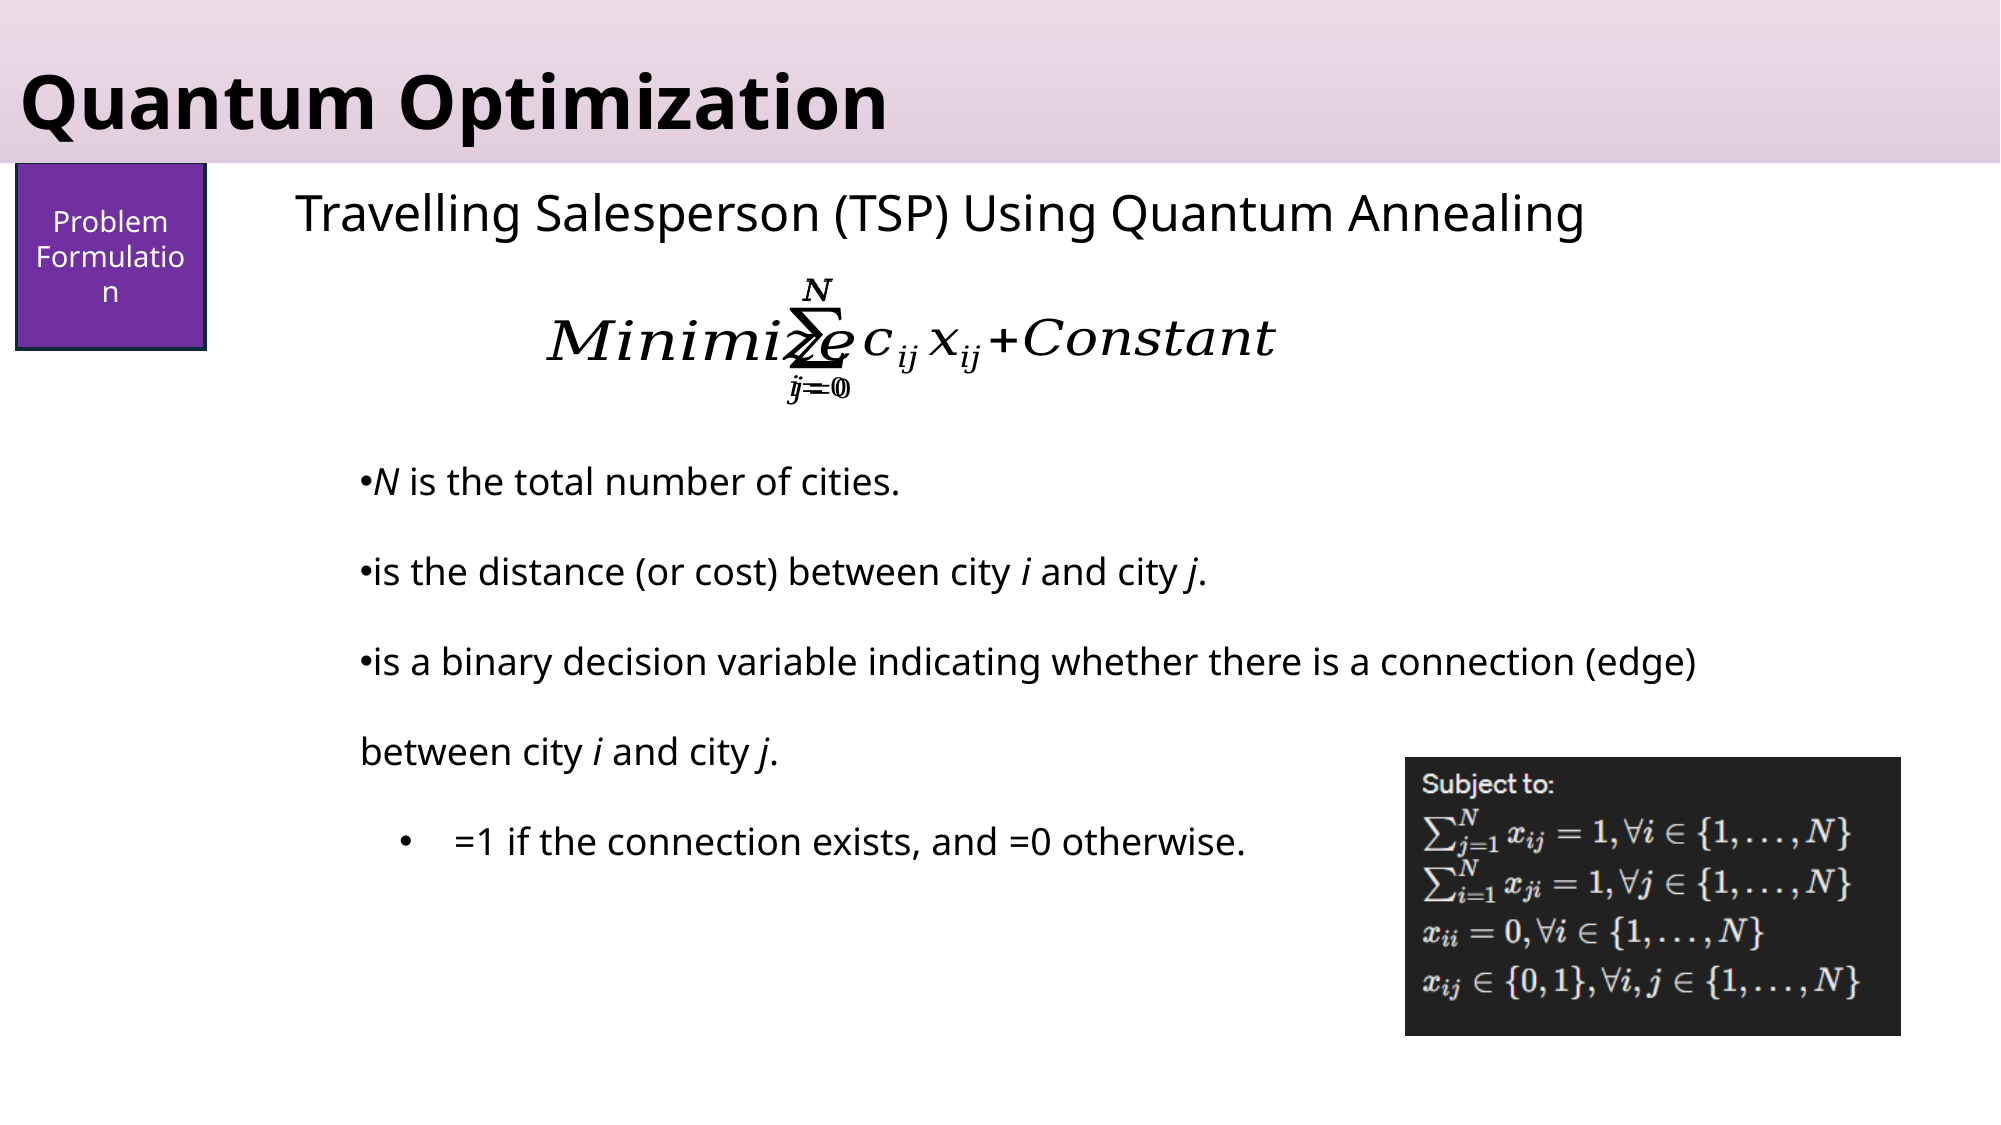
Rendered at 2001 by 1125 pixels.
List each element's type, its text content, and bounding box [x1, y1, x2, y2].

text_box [543, 271, 1282, 406]
text_box Problem Formulation [15, 163, 207, 351]
picture [1405, 757, 1902, 1036]
text_box Quantum Optimization [0, 0, 2000, 163]
text_box Travelling Salesperson (TSP) Using Quantum Annealing [221, 180, 1687, 274]
